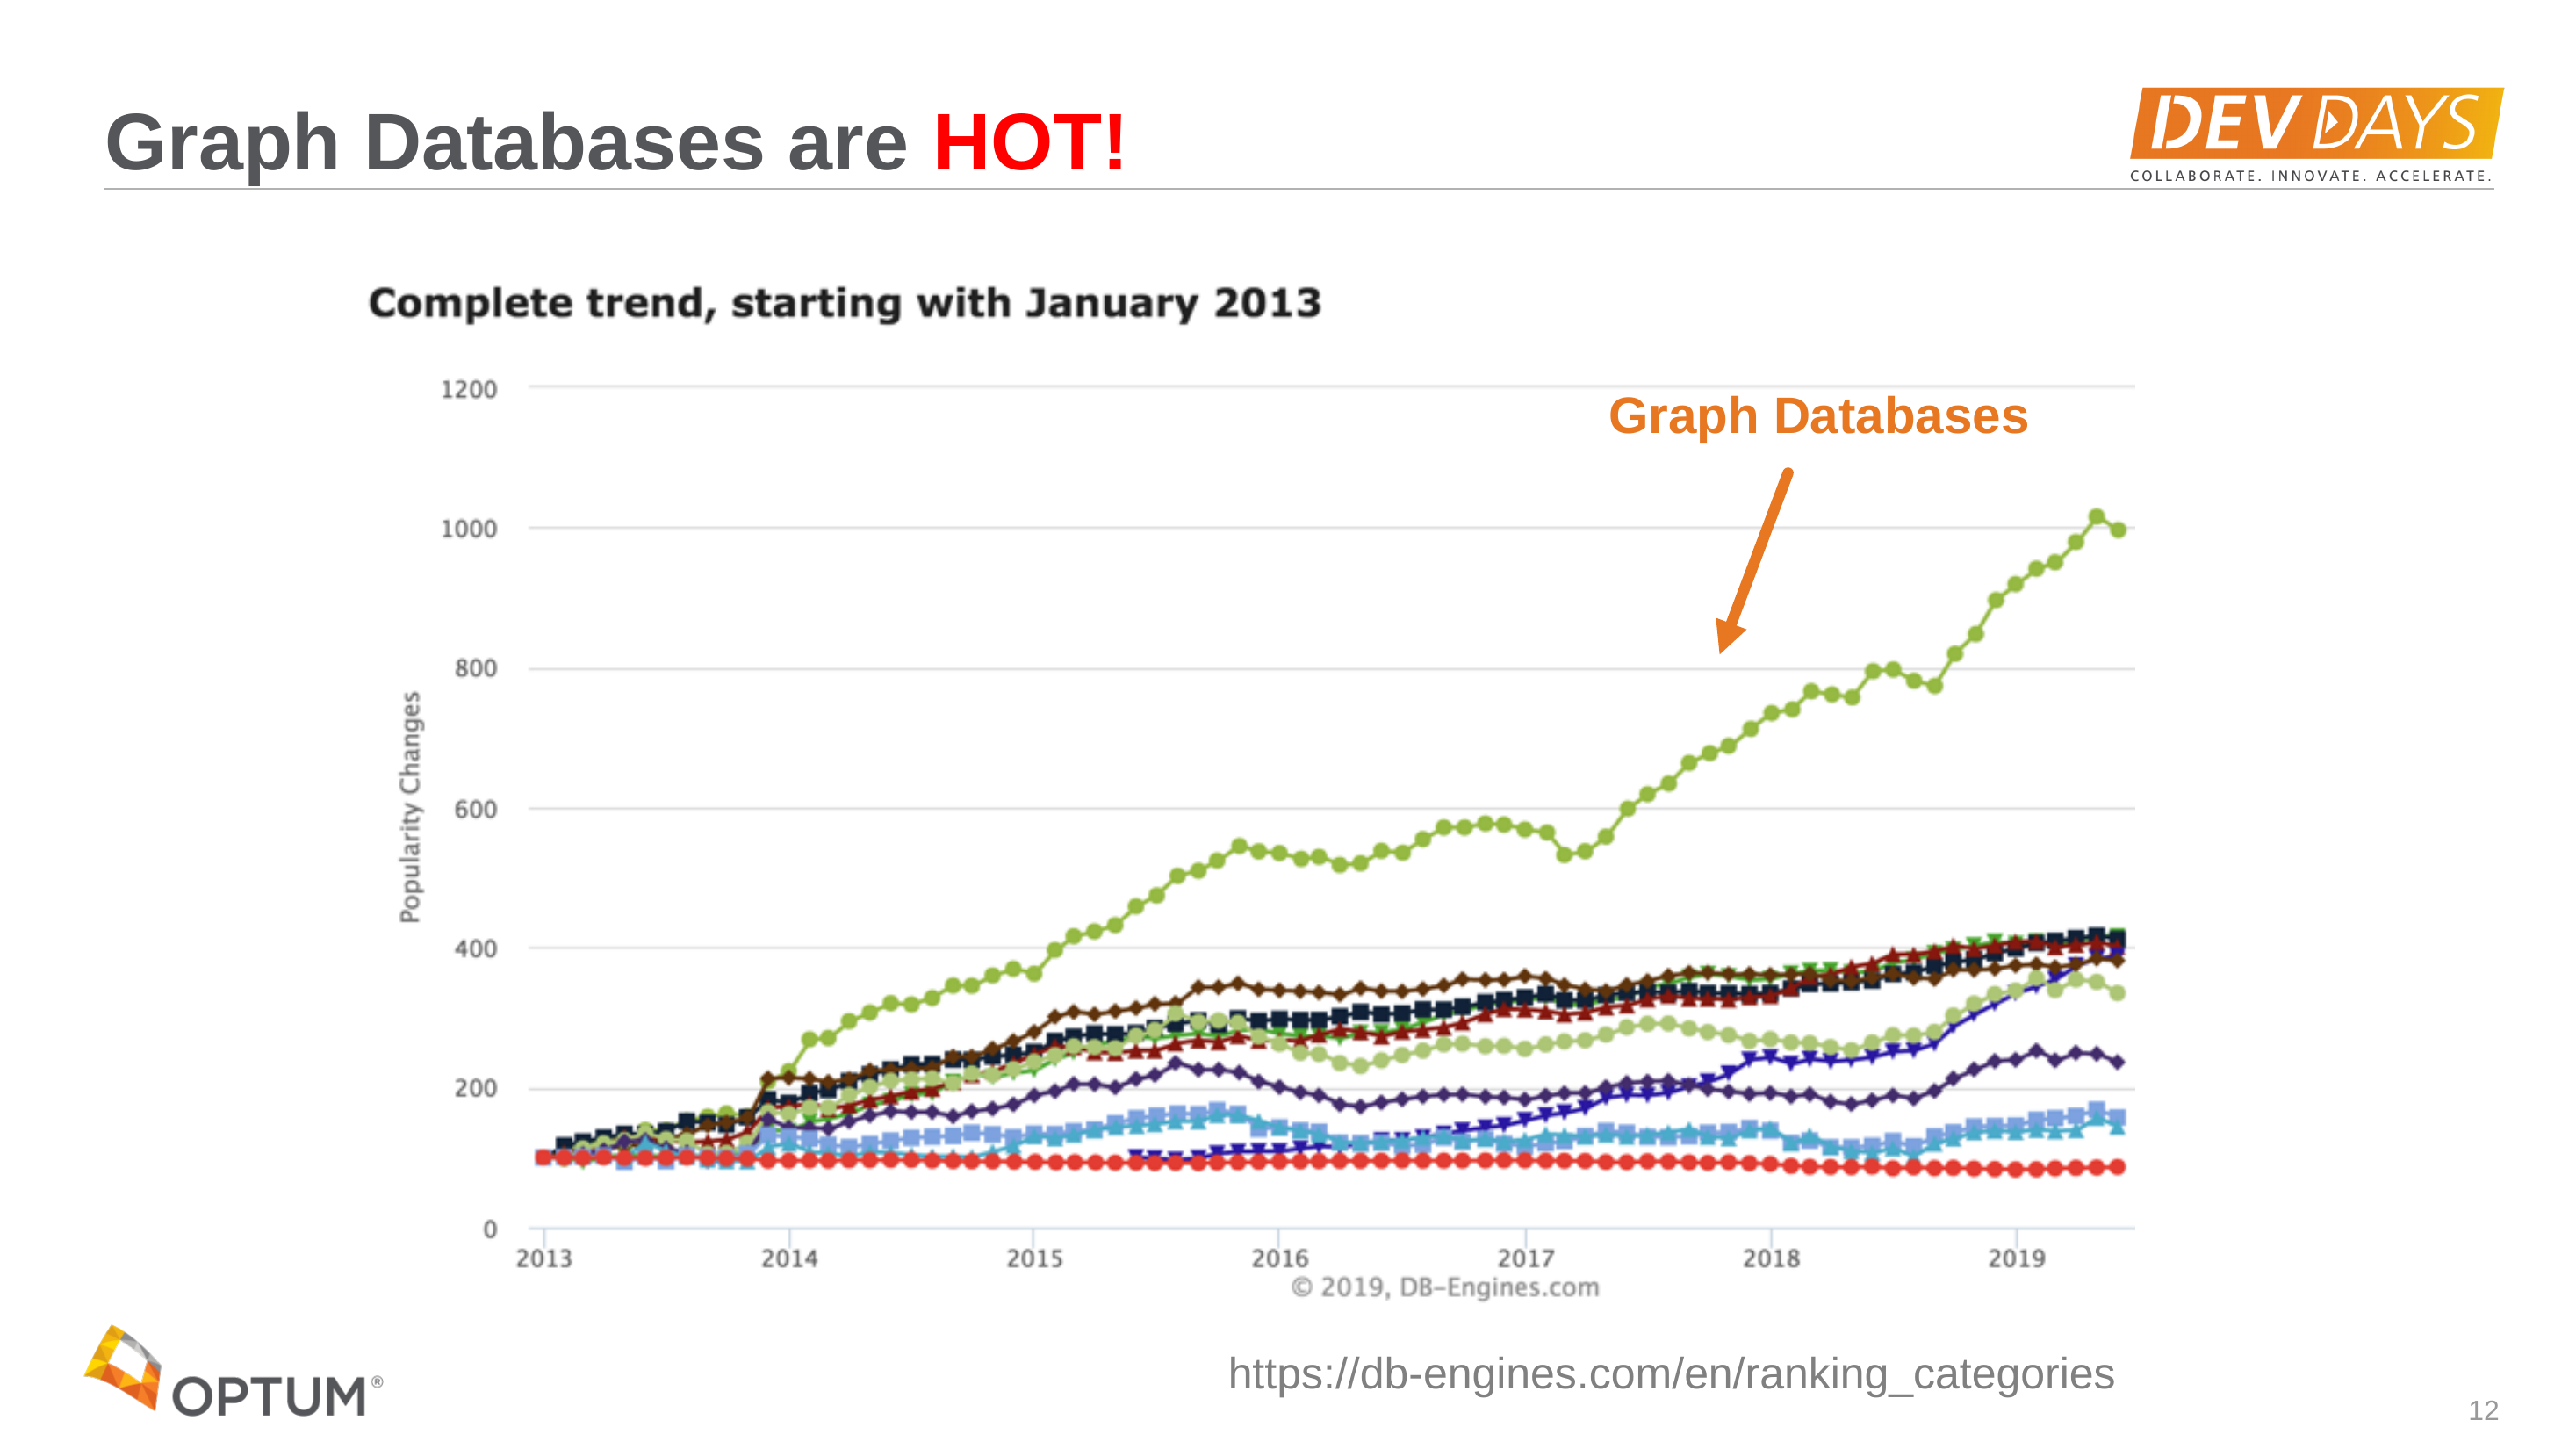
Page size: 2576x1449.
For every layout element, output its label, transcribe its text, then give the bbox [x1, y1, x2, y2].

title Graph Databases are HOT! [104, 76, 2495, 188]
picture [83, 1323, 385, 1417]
slide_number 12 [2370, 1370, 2500, 1448]
picture [363, 284, 2135, 1314]
text_box https://db-engines.com/en/ranking_categories [1215, 1338, 2130, 1404]
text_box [1719, 472, 1788, 655]
